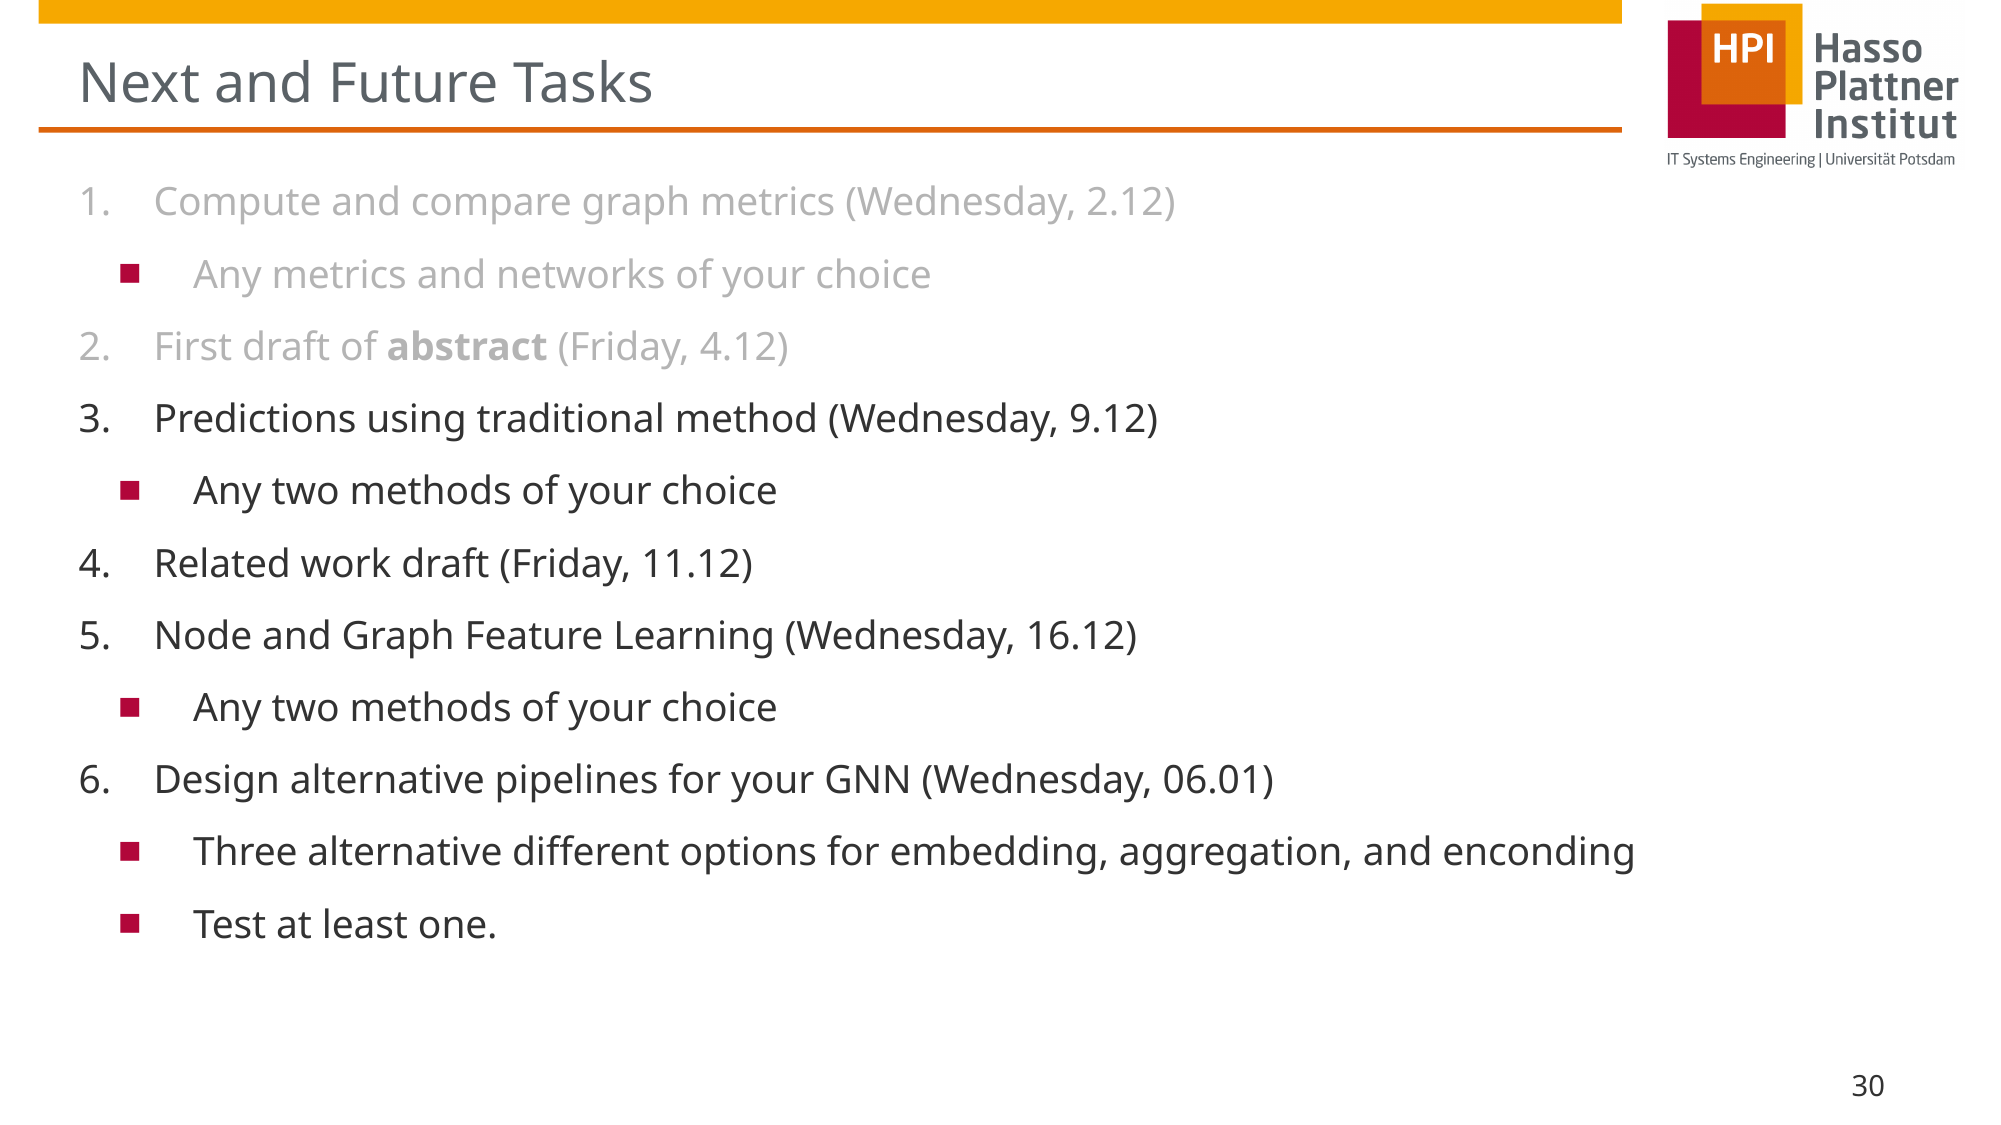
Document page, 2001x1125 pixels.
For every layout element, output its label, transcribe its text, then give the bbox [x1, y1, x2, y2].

picture [1664, 0, 1965, 170]
title Next and Future Tasks [78, 23, 1583, 115]
slide_number 30 [1834, 1064, 1961, 1107]
list Compute and compare graph metrics (Wednesday, 2.12) Any metrics and networks of your choice First draft of abstract (Friday, 4.12) Predictions using traditional method (Wednesday, 9.12) Any two methods of your choice Related work draft (Friday, 11.12) Node and Graph Feature Learning (Wednesday, 16.12) Any two methods of your choice Design alternative pipelines for your GNN (Wednesday, 06.01) Three alternative different options for embedding, aggregation, and enconding Test at least one. [78, 168, 1961, 956]
